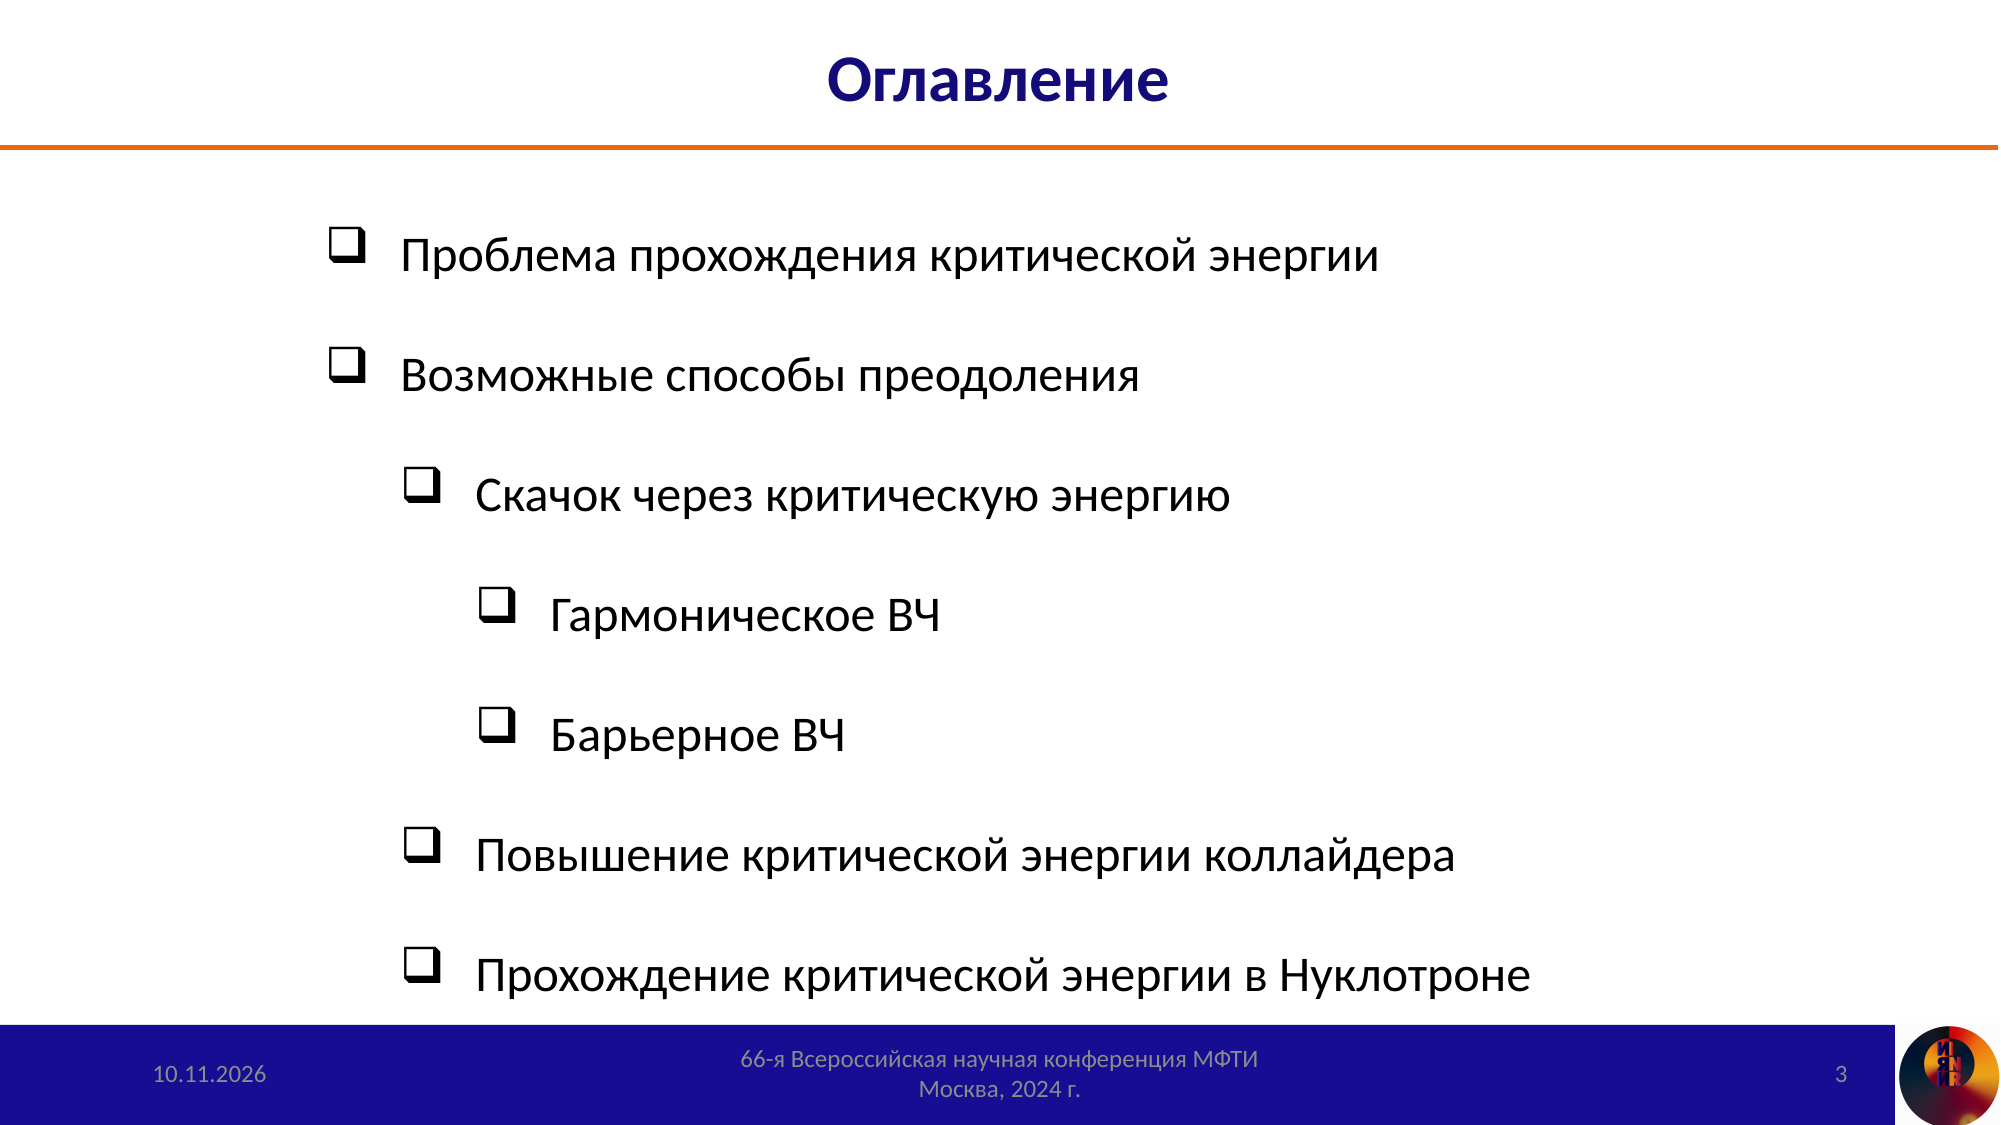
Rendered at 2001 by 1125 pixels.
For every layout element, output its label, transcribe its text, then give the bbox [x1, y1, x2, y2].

text_box Оглавление [0, 36, 1998, 124]
text_box Проблема прохождения критической энергии Возможные способы преодоления Скачок через критическую энергию Гармоническое ВЧ Барьерное ВЧ Повышение критической энергии коллайдера Прохождение критической энергии в Нуклотроне [310, 154, 1638, 1009]
text_box [0, 1024, 1895, 1125]
footer 66-я Всероссийская научная конференция МФТИ Москва, 2024 г. [662, 1042, 1338, 1103]
slide_number 3 [1412, 1042, 1863, 1103]
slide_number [137, 1042, 588, 1103]
picture [1895, 1022, 2000, 1125]
